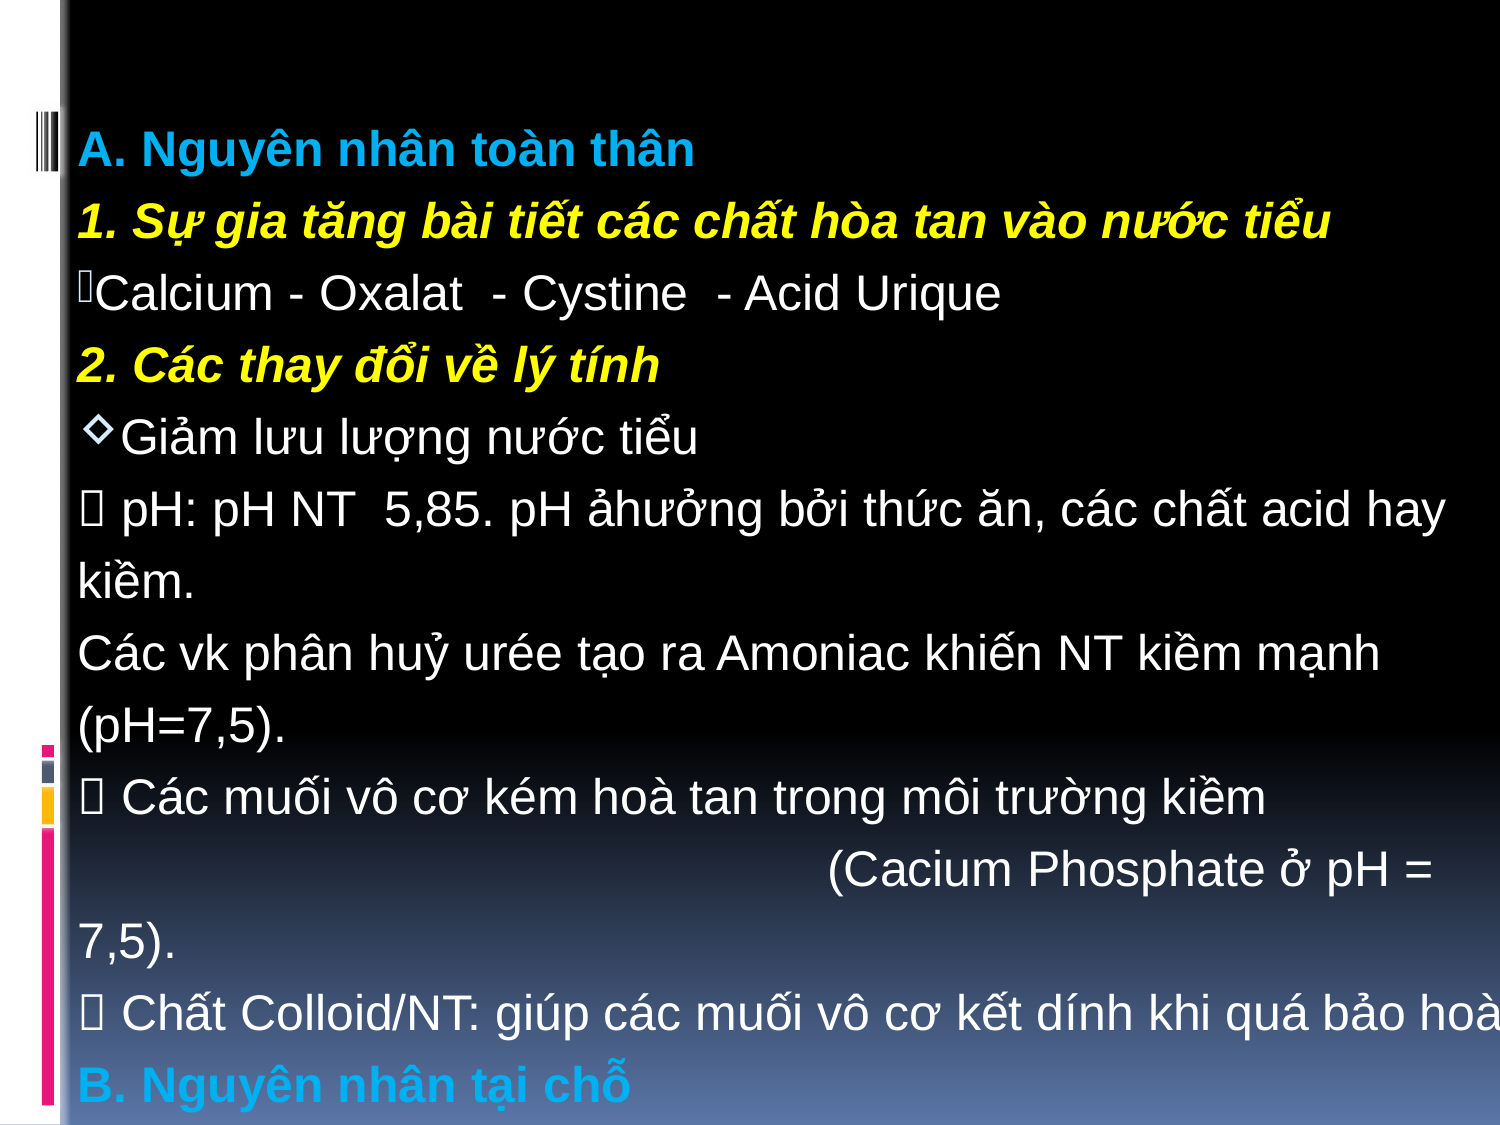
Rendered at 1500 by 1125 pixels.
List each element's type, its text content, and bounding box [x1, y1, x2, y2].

list A. Nguyên nhân toàn thân 1. Sự gia tăng bài tiết các chất hòa tan vào nước tiểu Calcium - Oxalat - Cystine - Acid Urique 2. Các thay đổi về lý tính Giảm lưu lượng nước tiểu  pH: pH NT 5,85. pH ảhưởng bởi thức ăn, các chất acid hay kiềm. Các vk phân huỷ urée tạo ra Amoniac khiến NT kiềm mạnh (pH=7,5).  Các muối vô cơ kém hoà tan trong môi trường kiềm (Cacium Phosphate ở pH = 7,5).  Chất Colloid/NT: giúp các muối vô cơ kết dính khi quá bảo hoà. B. Nguyên nhân tại chỗ 1. Ổ -Nhân - Lõi (nidus,nucleus, core): nơi này sự kết tủa xảy ra. 2. Bế tắc [62, 37, 1500, 1088]
